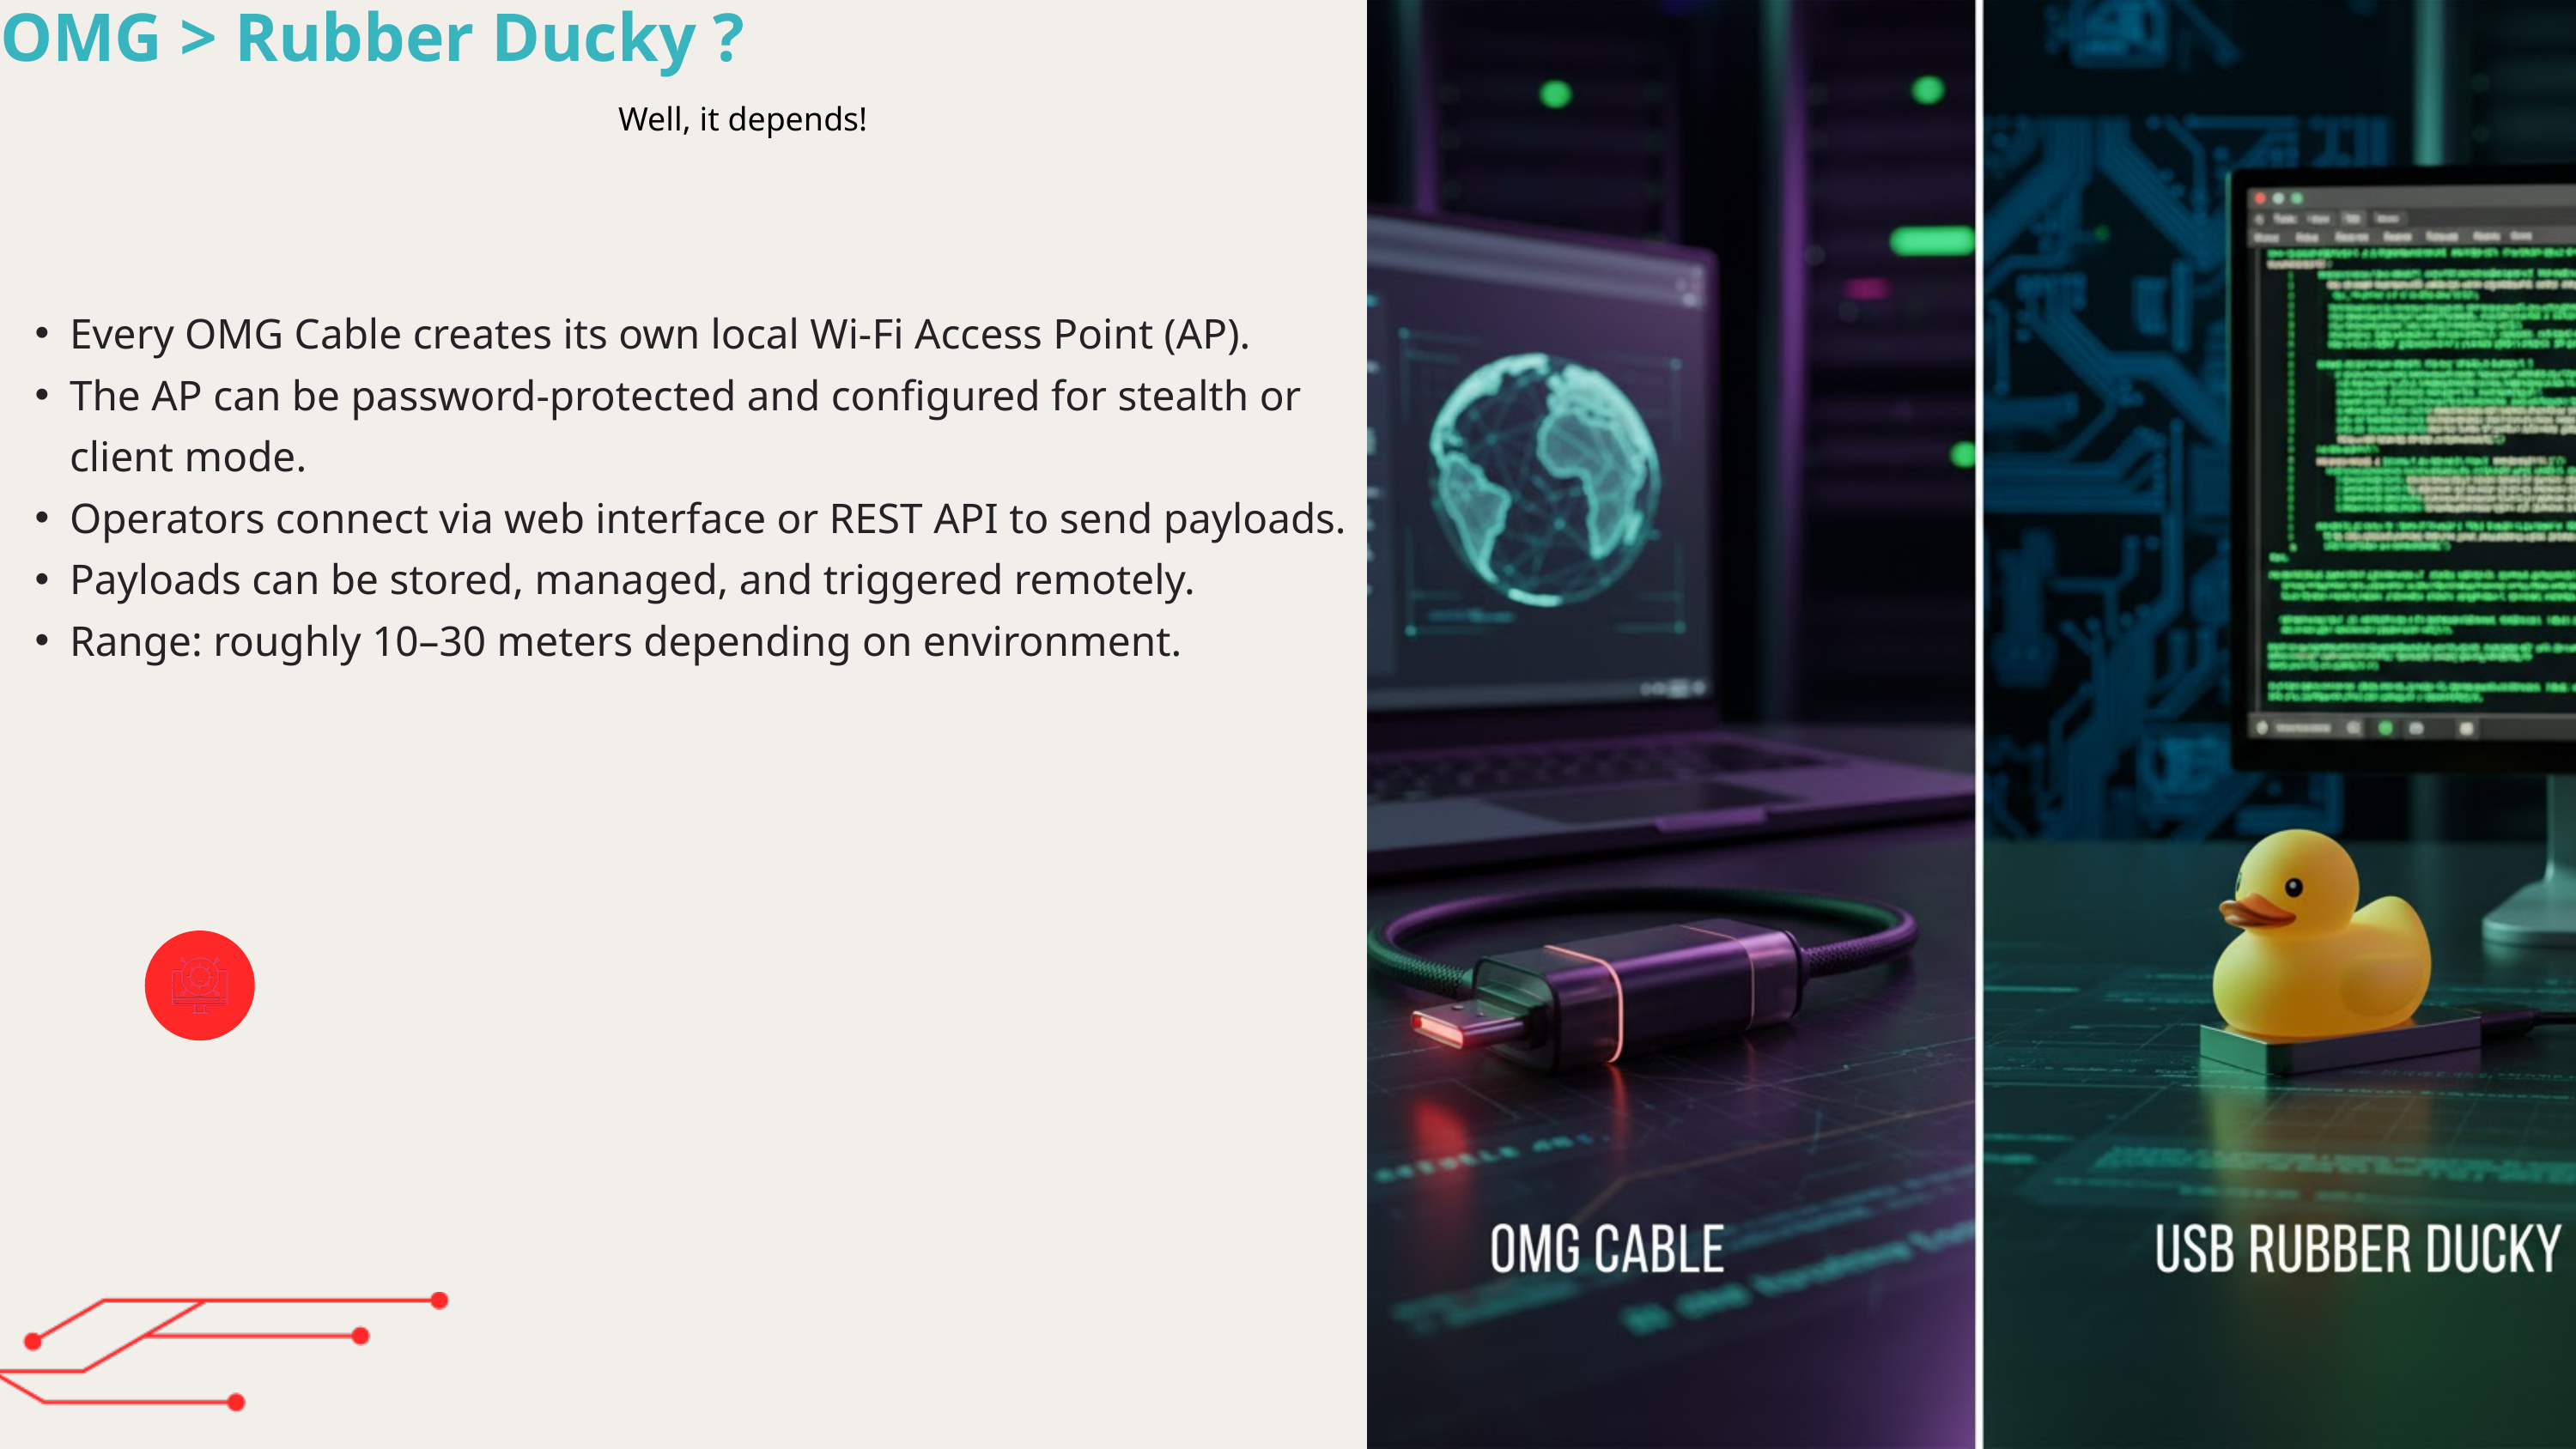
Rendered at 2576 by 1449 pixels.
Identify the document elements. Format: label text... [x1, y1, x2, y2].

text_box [1366, 0, 2576, 1449]
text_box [144, 930, 255, 1041]
text_box Well, it depends! [608, 92, 878, 137]
text_box OMG > Rubber Ducky ? [0, 15, 1362, 75]
text_box [0, 1292, 450, 1424]
text_box Every OMG Cable creates its own local Wi-Fi Access Point (AP). The AP can be password-protected and configured for stealth or client mode. Operators connect via web interface or REST API to send payloads. Payloads can be stored, managed, and triggered remotely. Range: roughly 10–30 meters depending on environment. [0, 295, 1362, 726]
